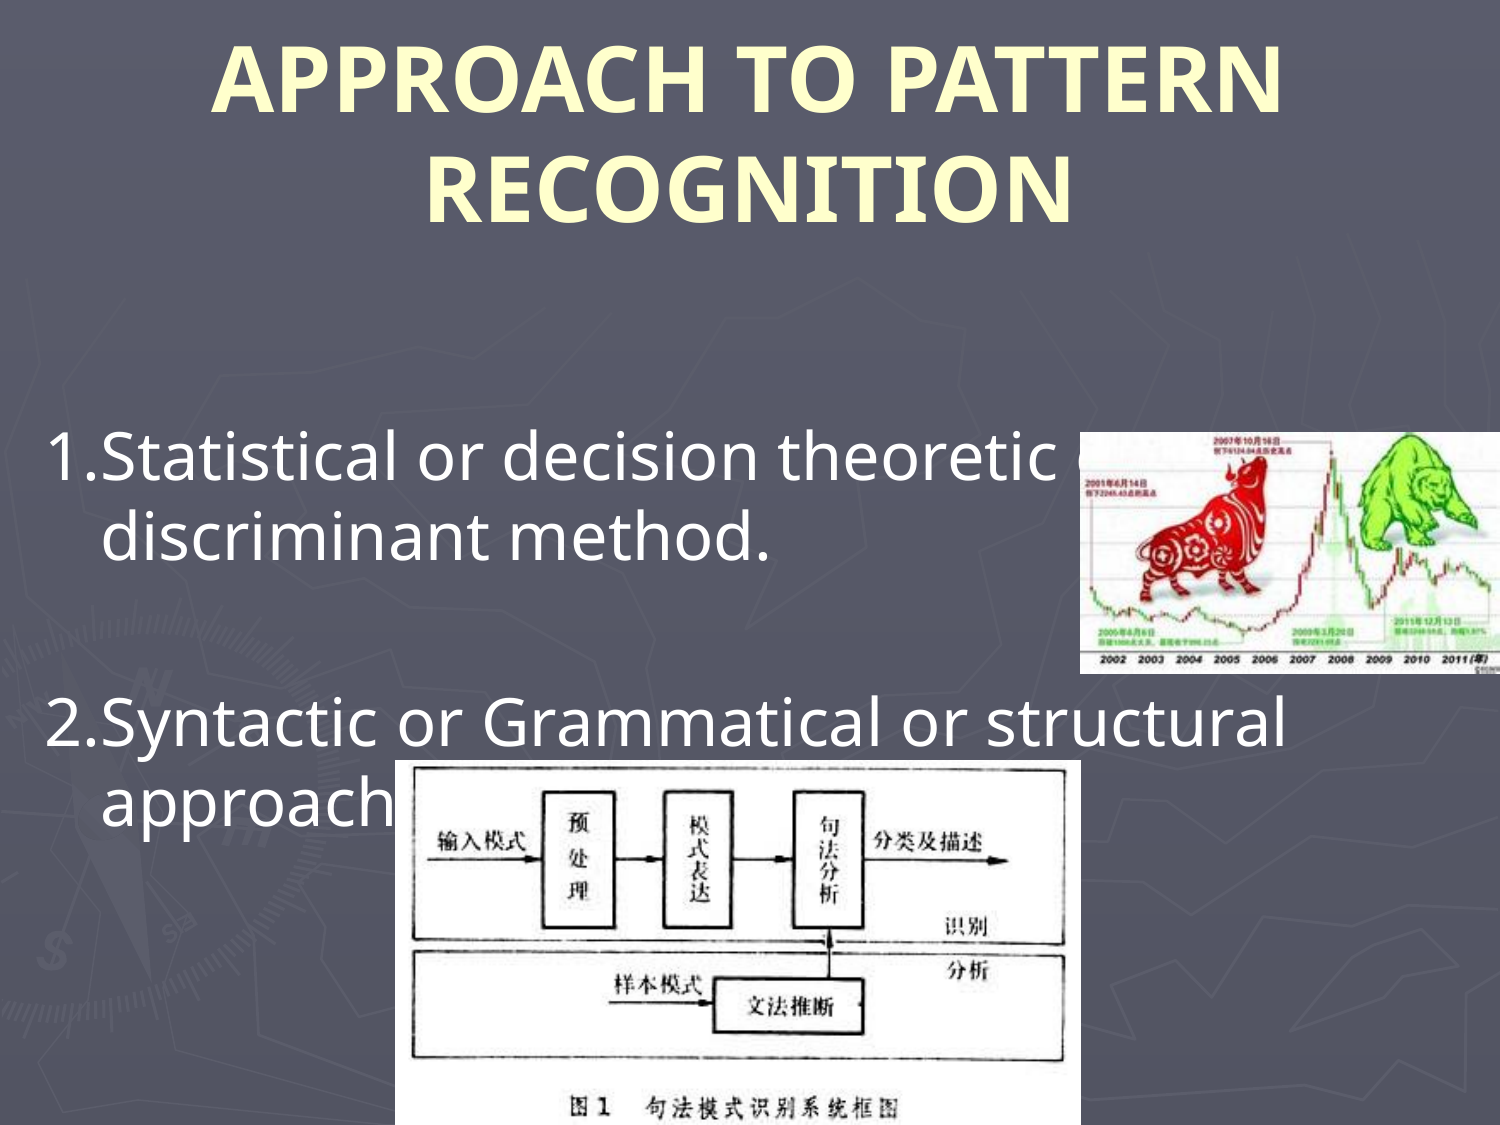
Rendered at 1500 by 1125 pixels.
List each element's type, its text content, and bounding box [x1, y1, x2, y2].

title APPROACH TO PATTERN RECOGNITION [49, 37, 1451, 225]
list 1.Statistical or decision theoretic or discriminant method. 2.Syntactic or Grammatical or structural approach. [29, 302, 1461, 978]
picture [395, 759, 1081, 1125]
picture [1080, 432, 1500, 675]
